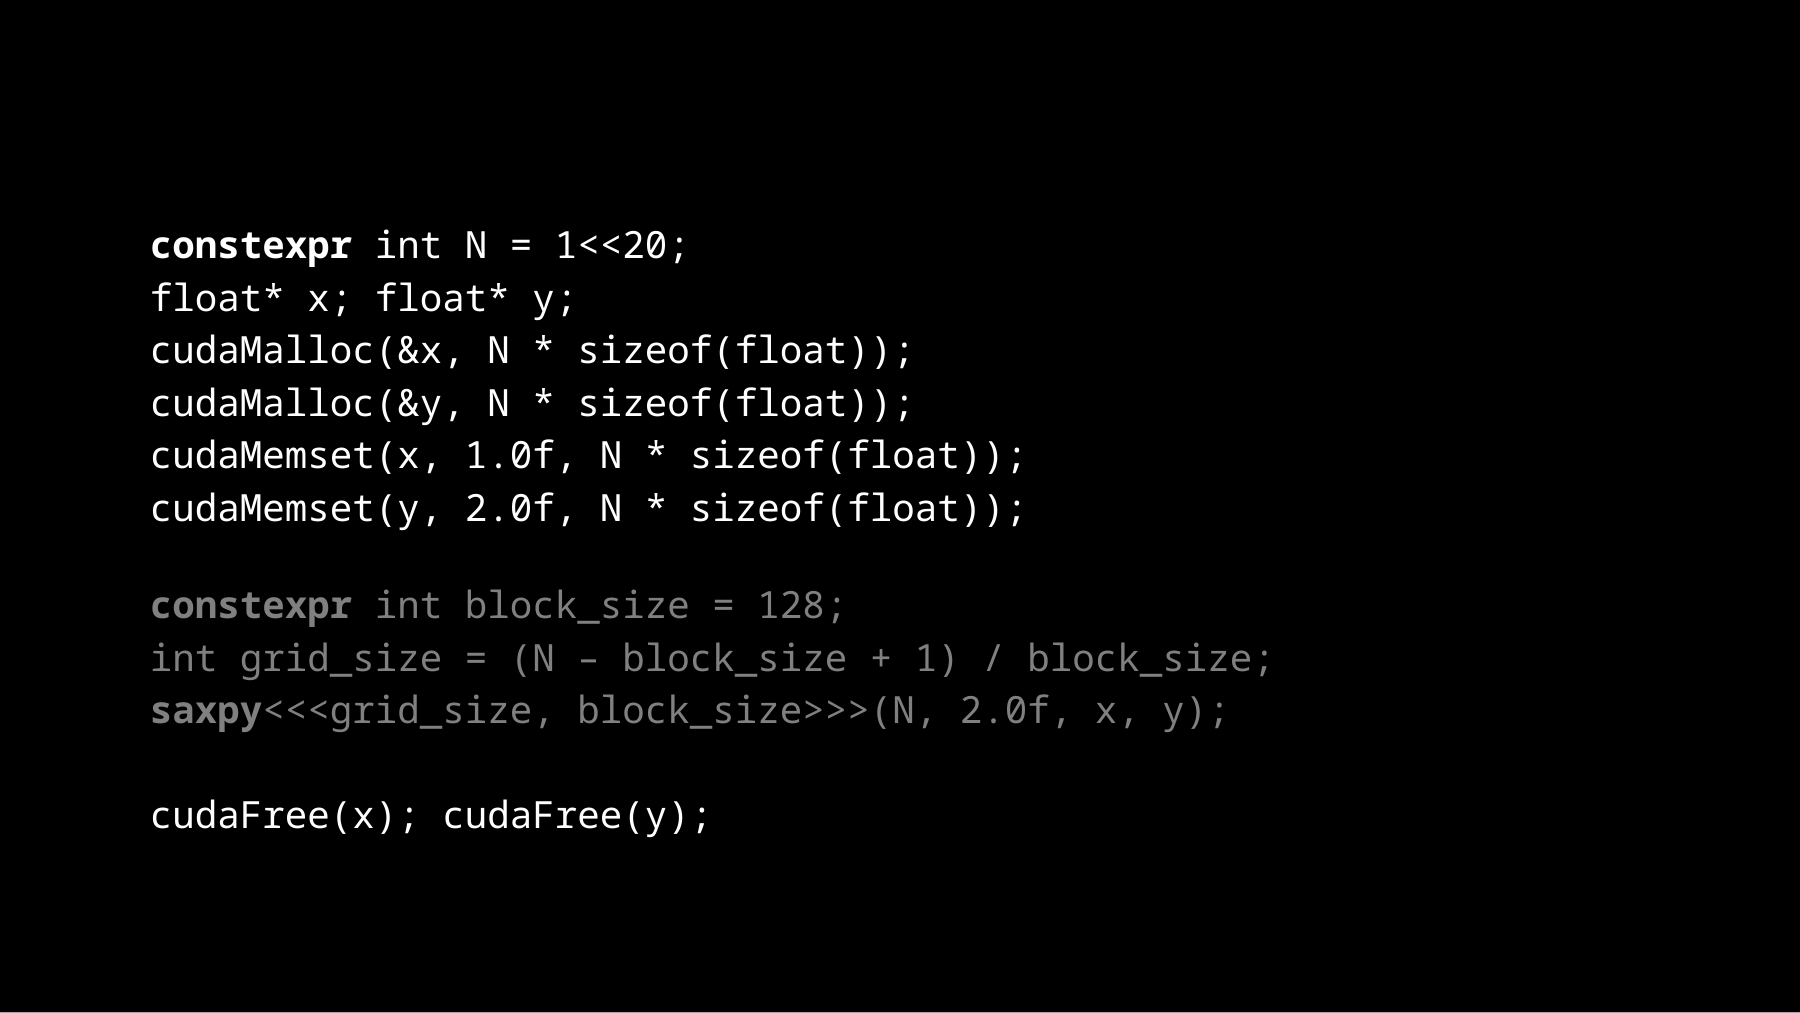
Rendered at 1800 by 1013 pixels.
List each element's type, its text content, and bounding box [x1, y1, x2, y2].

text_box constexpr int N = 1<<20; float* x; float* y; cudaMalloc(&x, N * sizeof(float)); cudaMalloc(&y, N * sizeof(float)); cudaMemset(x, 1.0f, N * sizeof(float)); cudaMemset(y, 2.0f, N * sizeof(float)); constexpr int block_size = 128; int grid_size = (N – block_size + 1) / block_size; saxpy<<<grid_size, block_size>>>(N, 2.0f, x, y); cudaFree(x); cudaFree(y); [134, 82, 1666, 931]
